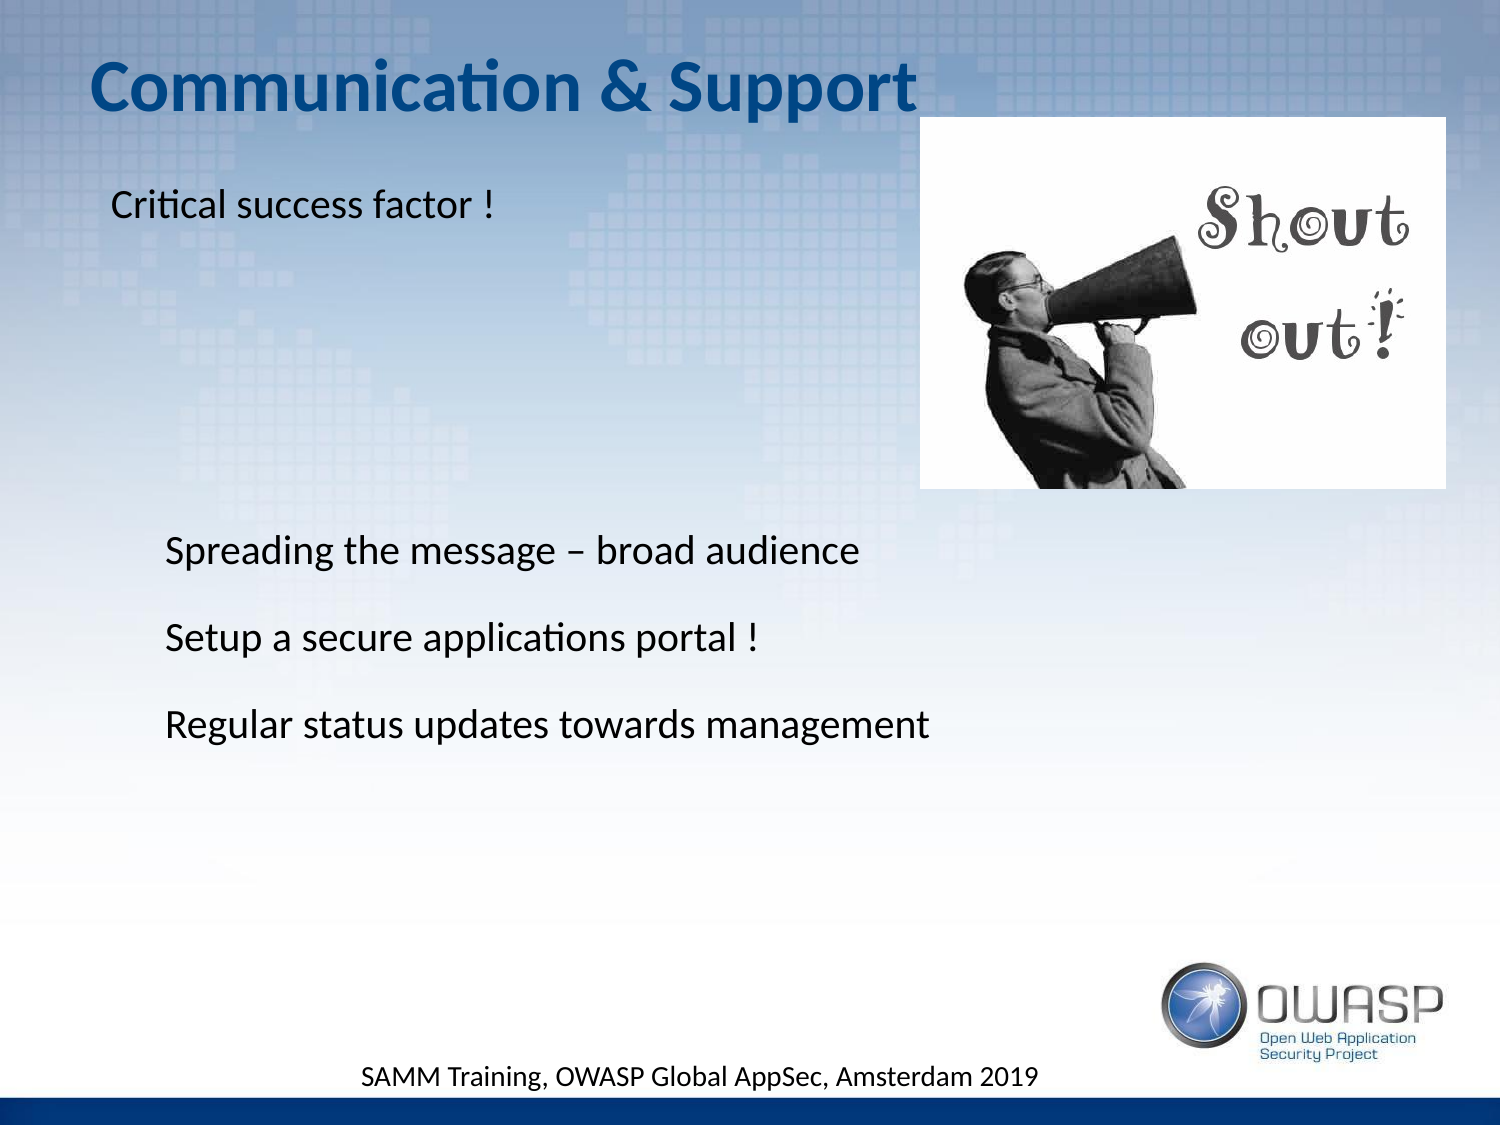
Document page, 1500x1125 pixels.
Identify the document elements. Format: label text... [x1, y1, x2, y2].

picture [0, 0, 1500, 1125]
title Communication & Support [75, 45, 1425, 119]
footer SAMM Training, OWASP Global AppSec, Amsterdam 2019 [258, 1042, 1142, 1103]
list Critical success factor ! Spreading the message – broad audience Setup a secure applications portal ! Regular status updates towards management [75, 136, 1425, 1028]
